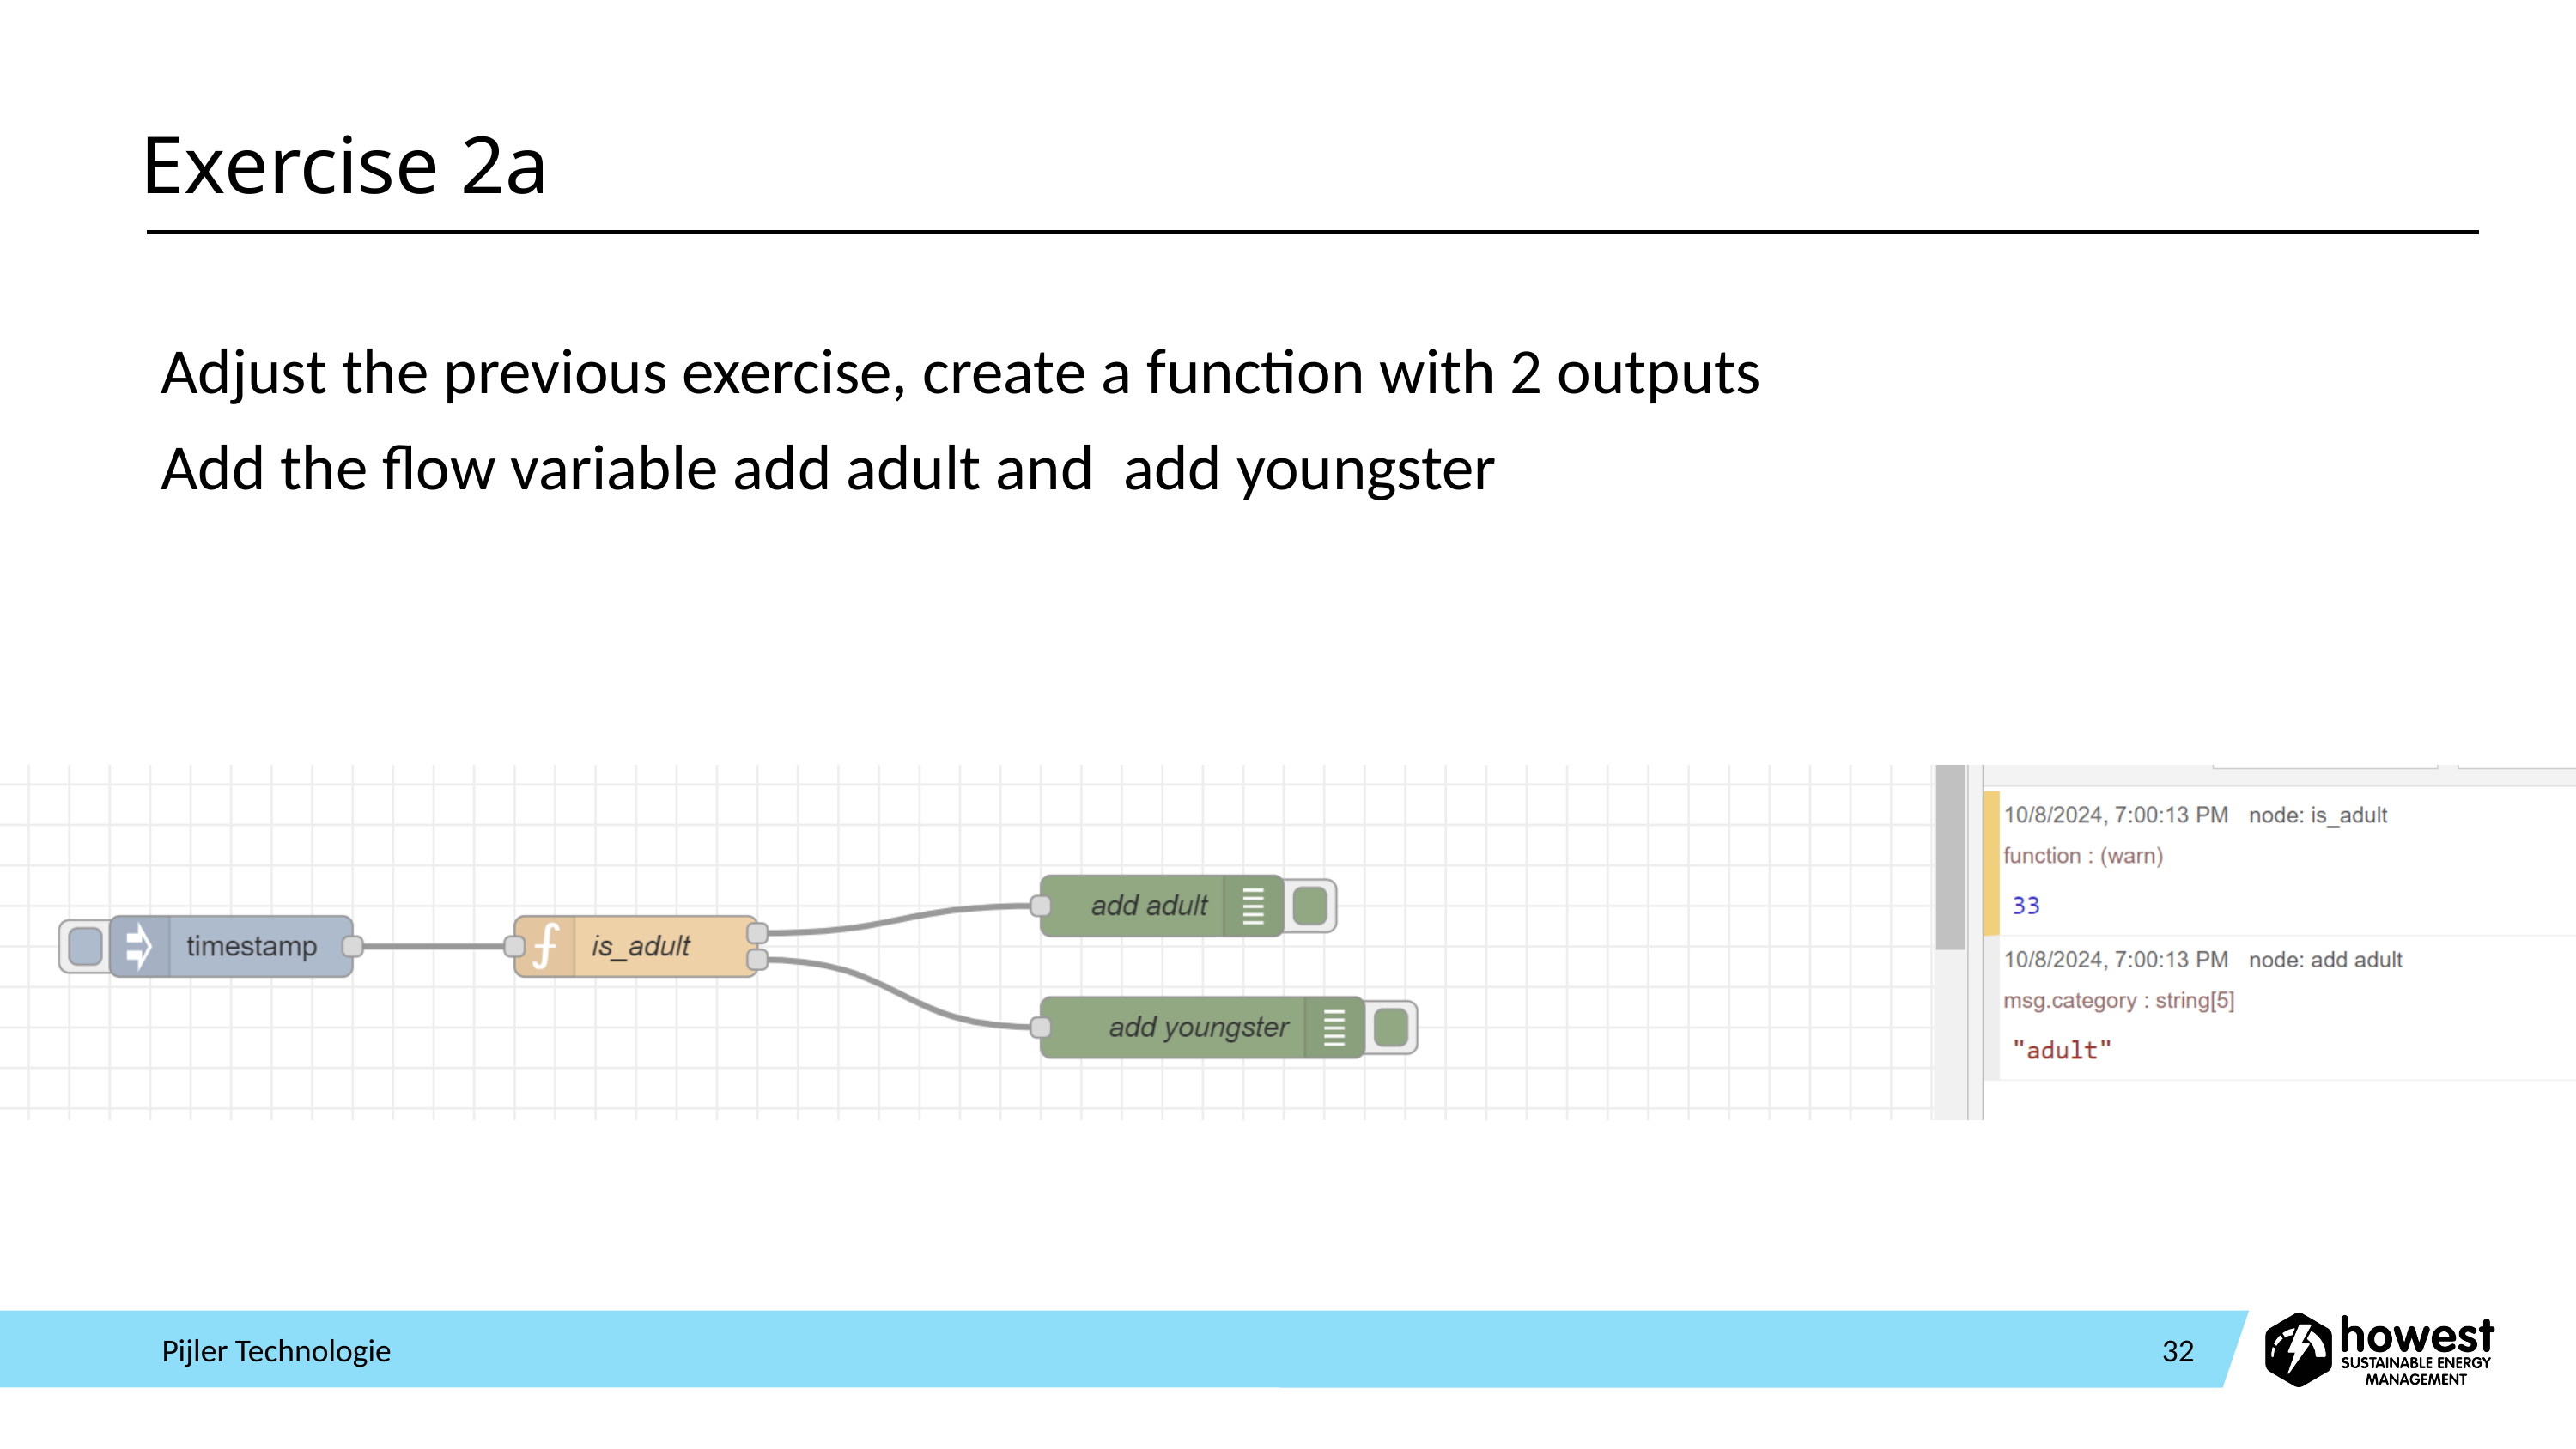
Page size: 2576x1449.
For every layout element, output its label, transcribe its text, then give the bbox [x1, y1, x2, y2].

picture [0, 765, 2576, 1120]
picture [2265, 1313, 2495, 1387]
title Exercise 2a [140, 124, 2476, 215]
slide_number Pijler Technologie [149, 1310, 729, 1388]
slide_number 32 [1676, 1310, 2208, 1388]
list Adjust the previous exercise, create a function with 2 outputs Add the flow variable add adult and add youngster [148, 331, 2483, 684]
